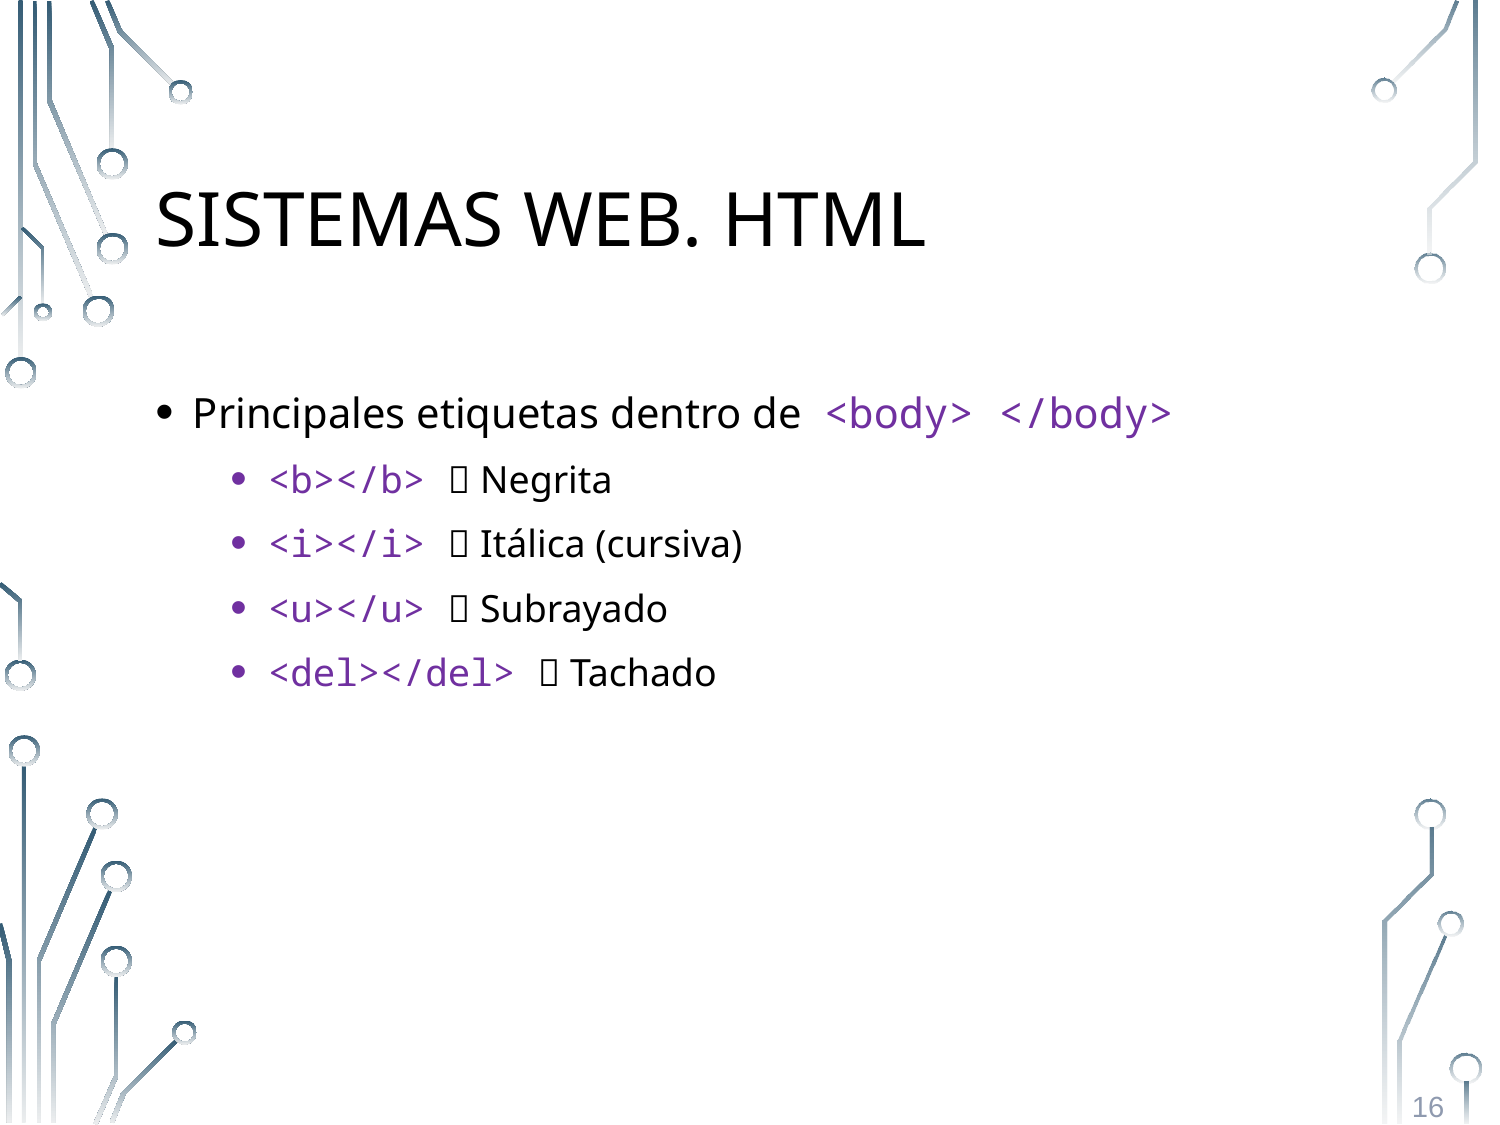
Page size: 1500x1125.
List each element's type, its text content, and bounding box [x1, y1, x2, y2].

list Principales etiquetas dentro de <body> </body> <b></b>  Negrita <i></i>  Itálica (cursiva) <u></u>  Subrayado <del></del>  Tachado [140, 369, 1360, 1106]
title Sistemas Web. HTML [140, 101, 1360, 344]
